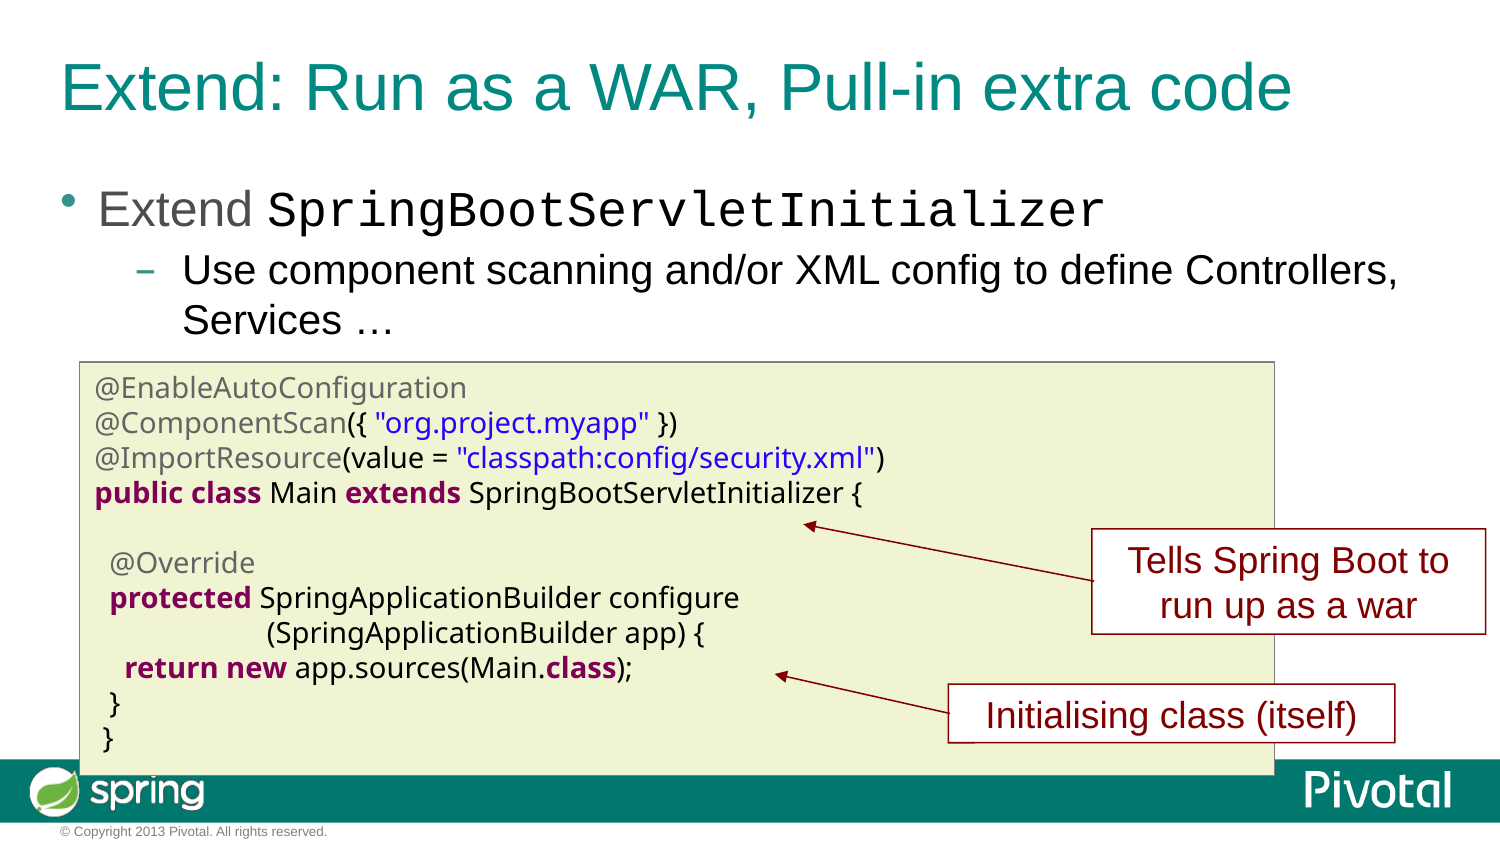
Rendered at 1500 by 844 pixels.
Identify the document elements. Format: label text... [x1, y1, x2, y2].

text_box [774, 670, 950, 714]
text_box Initialising class (itself) [948, 684, 1395, 743]
picture [0, 754, 217, 829]
list Extend SpringBootServletInitializer Use component scanning and/or XML config to define Controllers, Services … [60, 176, 1440, 732]
title Extend: Run as a WAR, Pull-in extra code [60, 53, 1440, 129]
picture [1304, 768, 1452, 811]
text_box [803, 520, 1094, 582]
text_box Tells Spring Boot to run up as a war [1091, 528, 1486, 635]
text_box @EnableAutoConfiguration @ComponentScan({ "org.project.myapp" }) @ImportResource(value = "classpath:config/security.xml") public class Main extends SpringBootServletInitializer { @Override protected SpringApplicationBuilder configure (SpringApplicationBuilder app) { return new app.sources(Main.class); } } [79, 361, 1275, 776]
